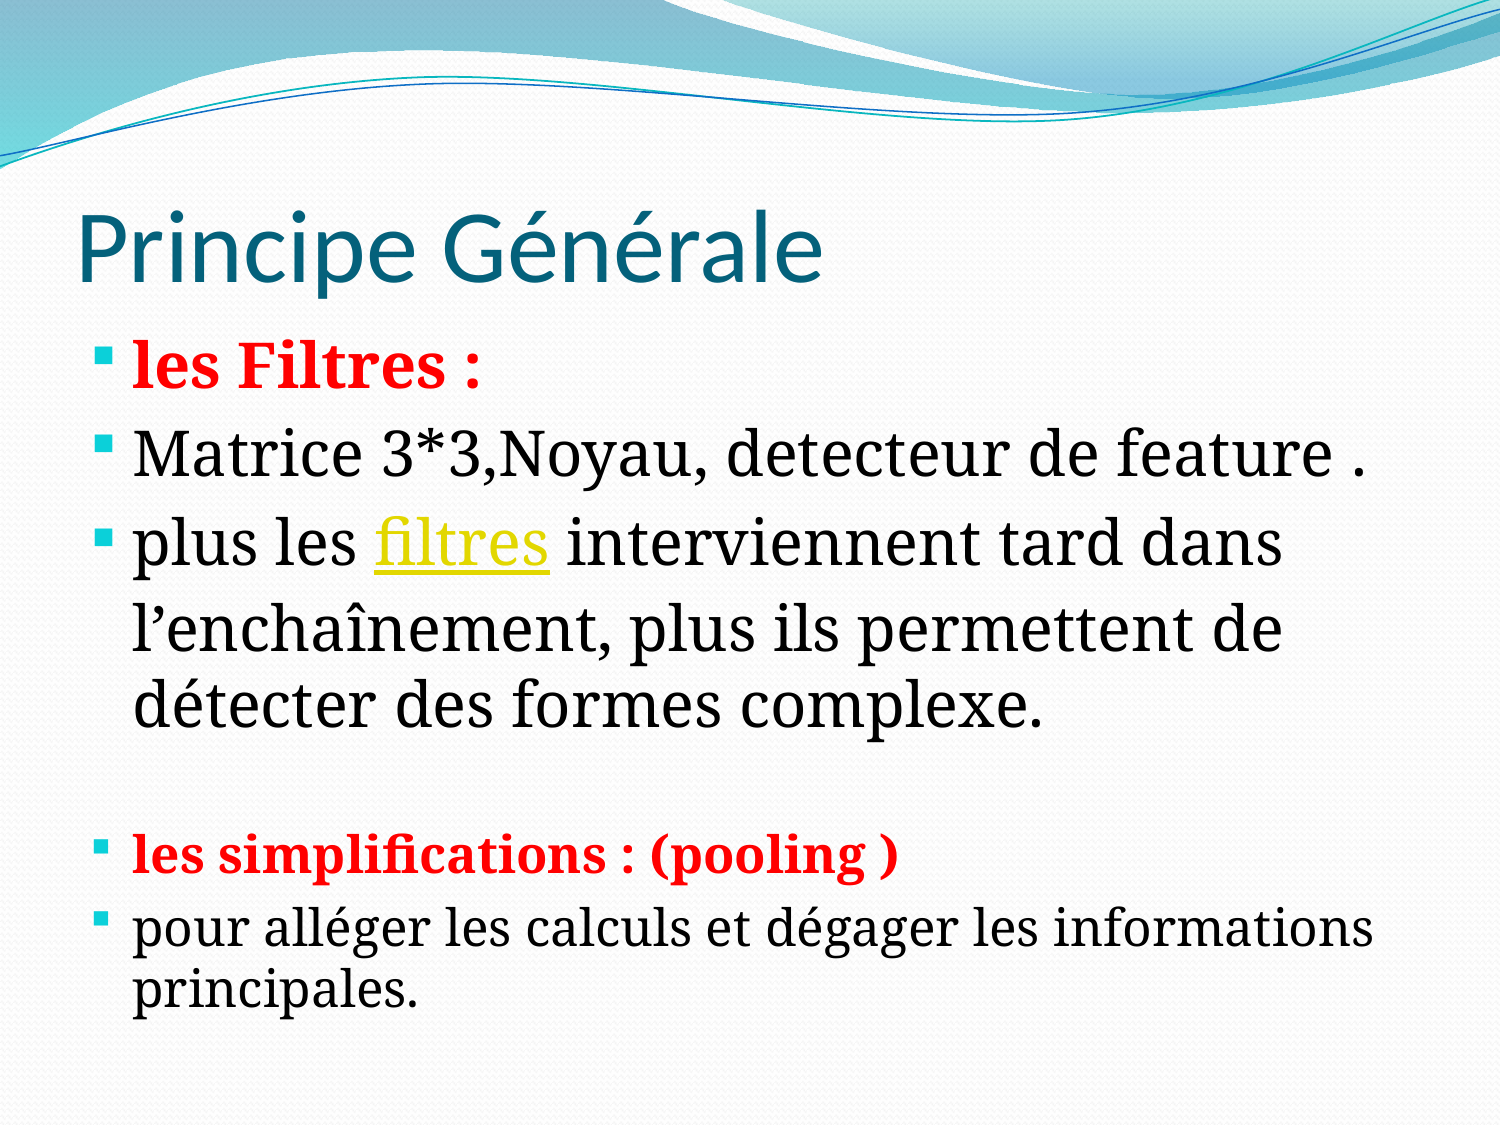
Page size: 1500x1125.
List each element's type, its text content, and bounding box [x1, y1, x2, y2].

list les Filtres : Matrice 3*3,Noyau, detecteur de feature . plus les filtres interviennent tard dans l’enchaînement, plus ils permettent de détecter des formes complexe. les simplifications : (pooling ) pour alléger les calculs et dégager les informations principales. [75, 317, 1425, 1038]
title Principe Générale [75, 115, 1425, 303]
